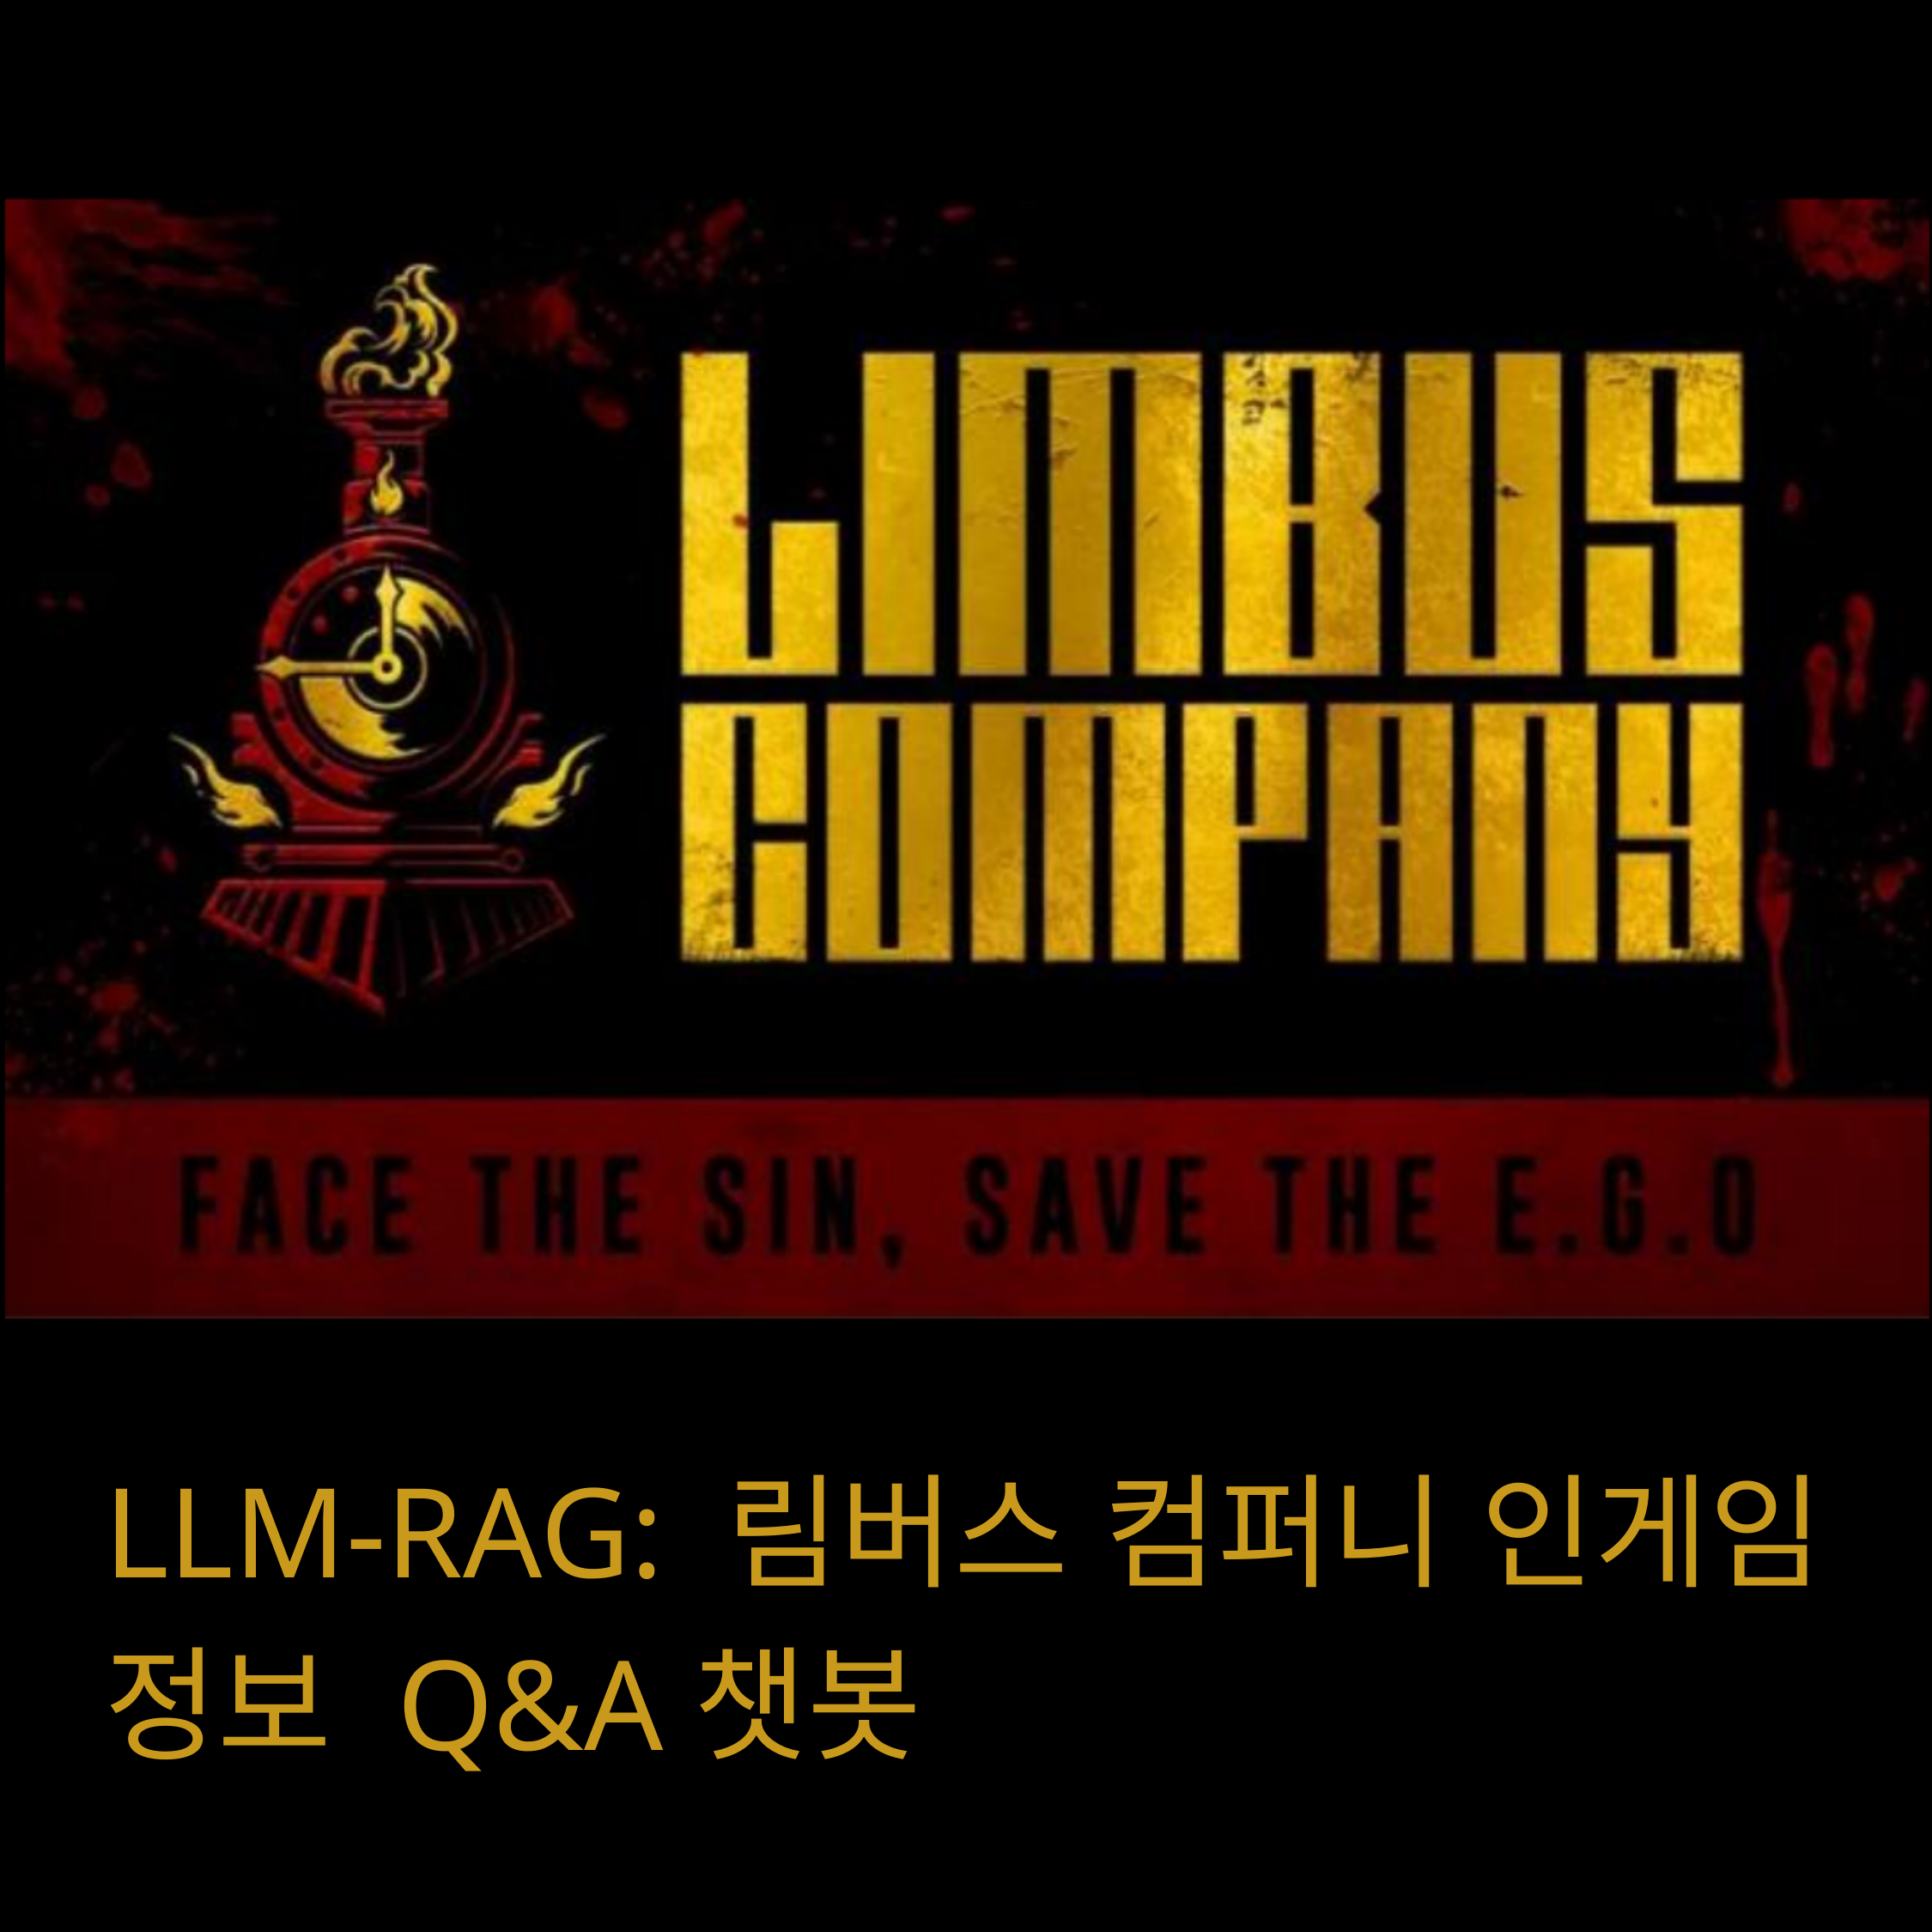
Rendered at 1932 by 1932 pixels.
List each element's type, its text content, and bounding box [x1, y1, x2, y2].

text_box LLM-RAG: 림버스 컴퍼니 인게임 정보 Q&A챗봇 [91, 1424, 1882, 1771]
picture [3, 196, 1932, 1322]
